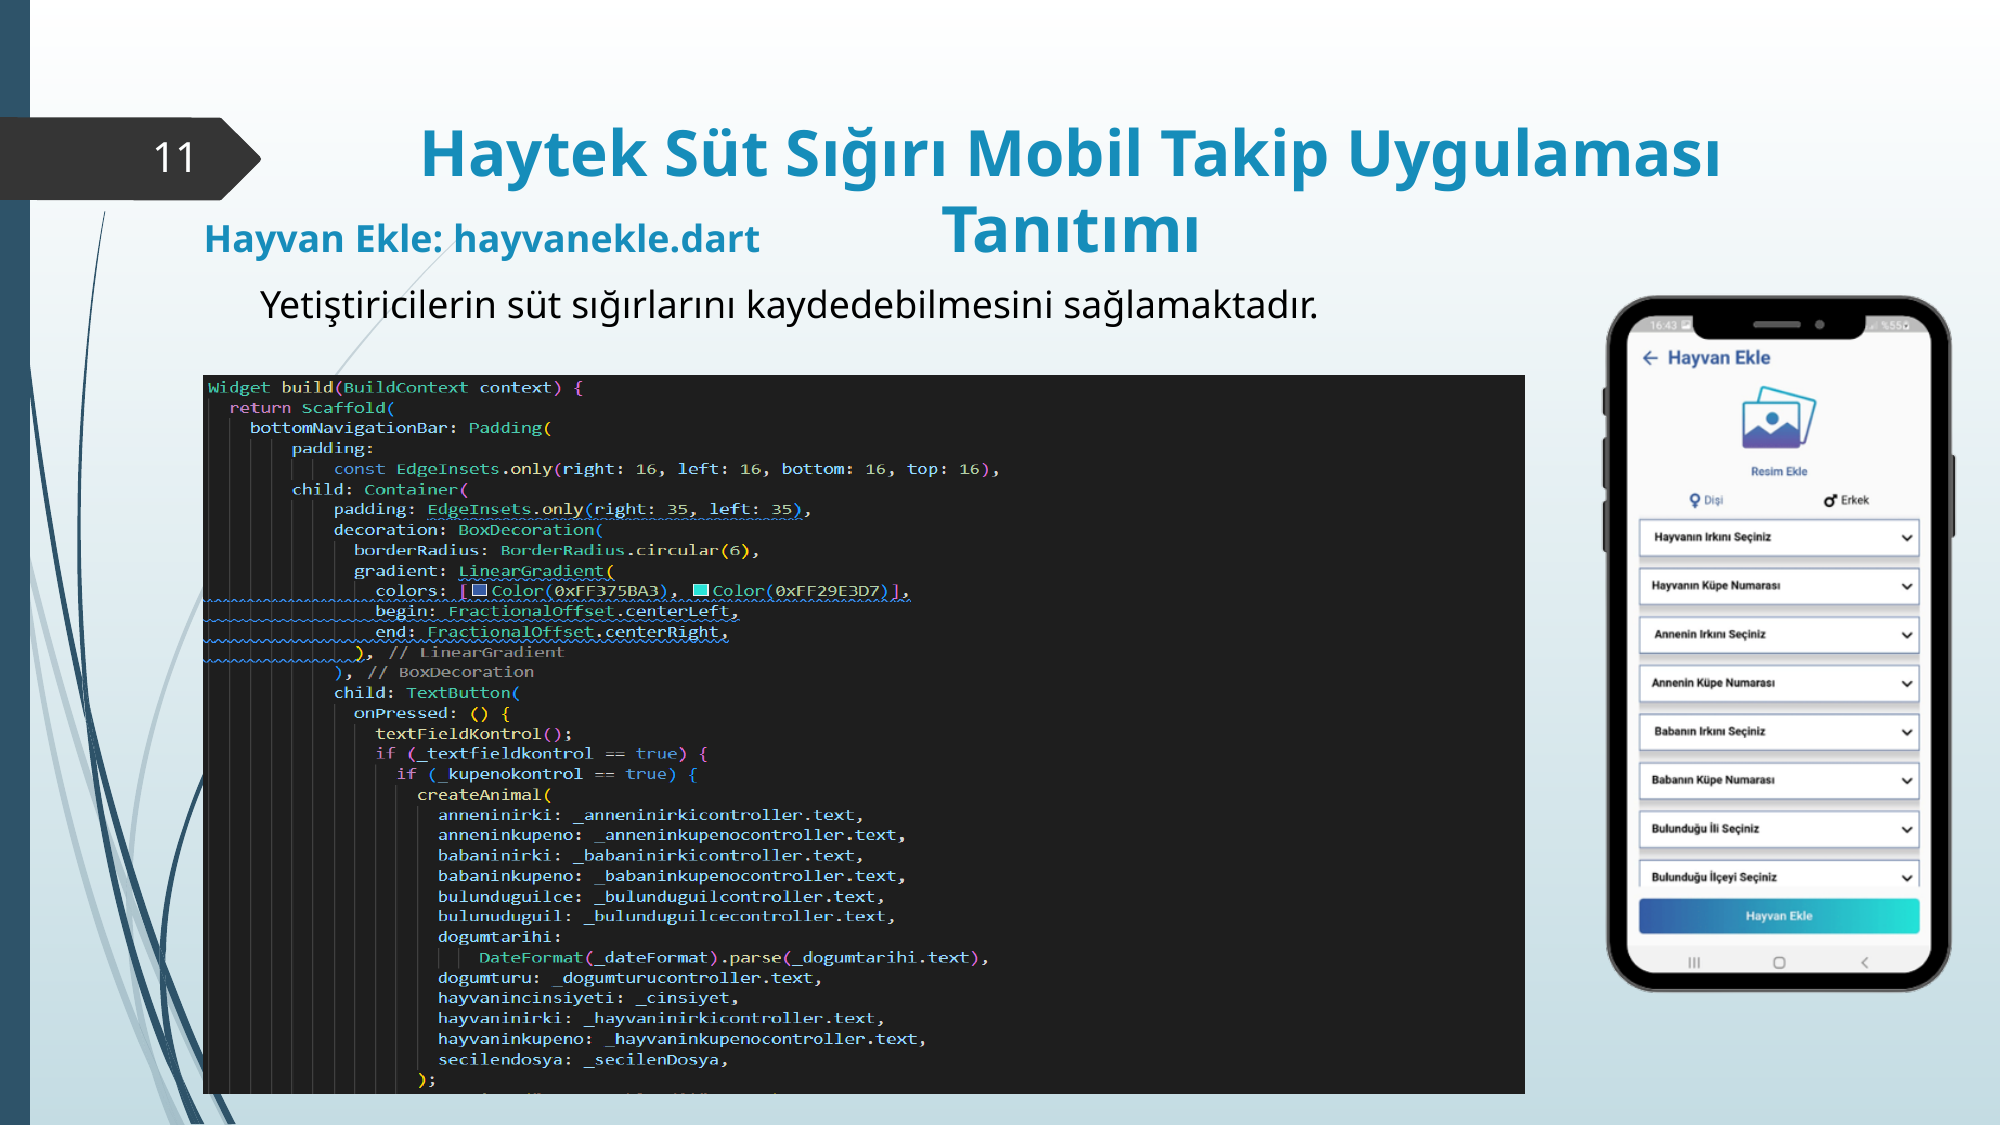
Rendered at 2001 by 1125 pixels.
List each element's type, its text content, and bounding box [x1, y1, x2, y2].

title Haytek Süt Sığırı Mobil Takip Uygulaması Tanıtımı [272, 105, 1872, 260]
picture [203, 374, 1526, 1094]
list Hayvan Ekle: hayvanekle.dart Yetiştiricilerin süt sığırlarını kaydedebilmesini sağlamaktadır. [188, 207, 1601, 1020]
slide_number 11 [87, 129, 216, 190]
picture [1546, 262, 2000, 1028]
